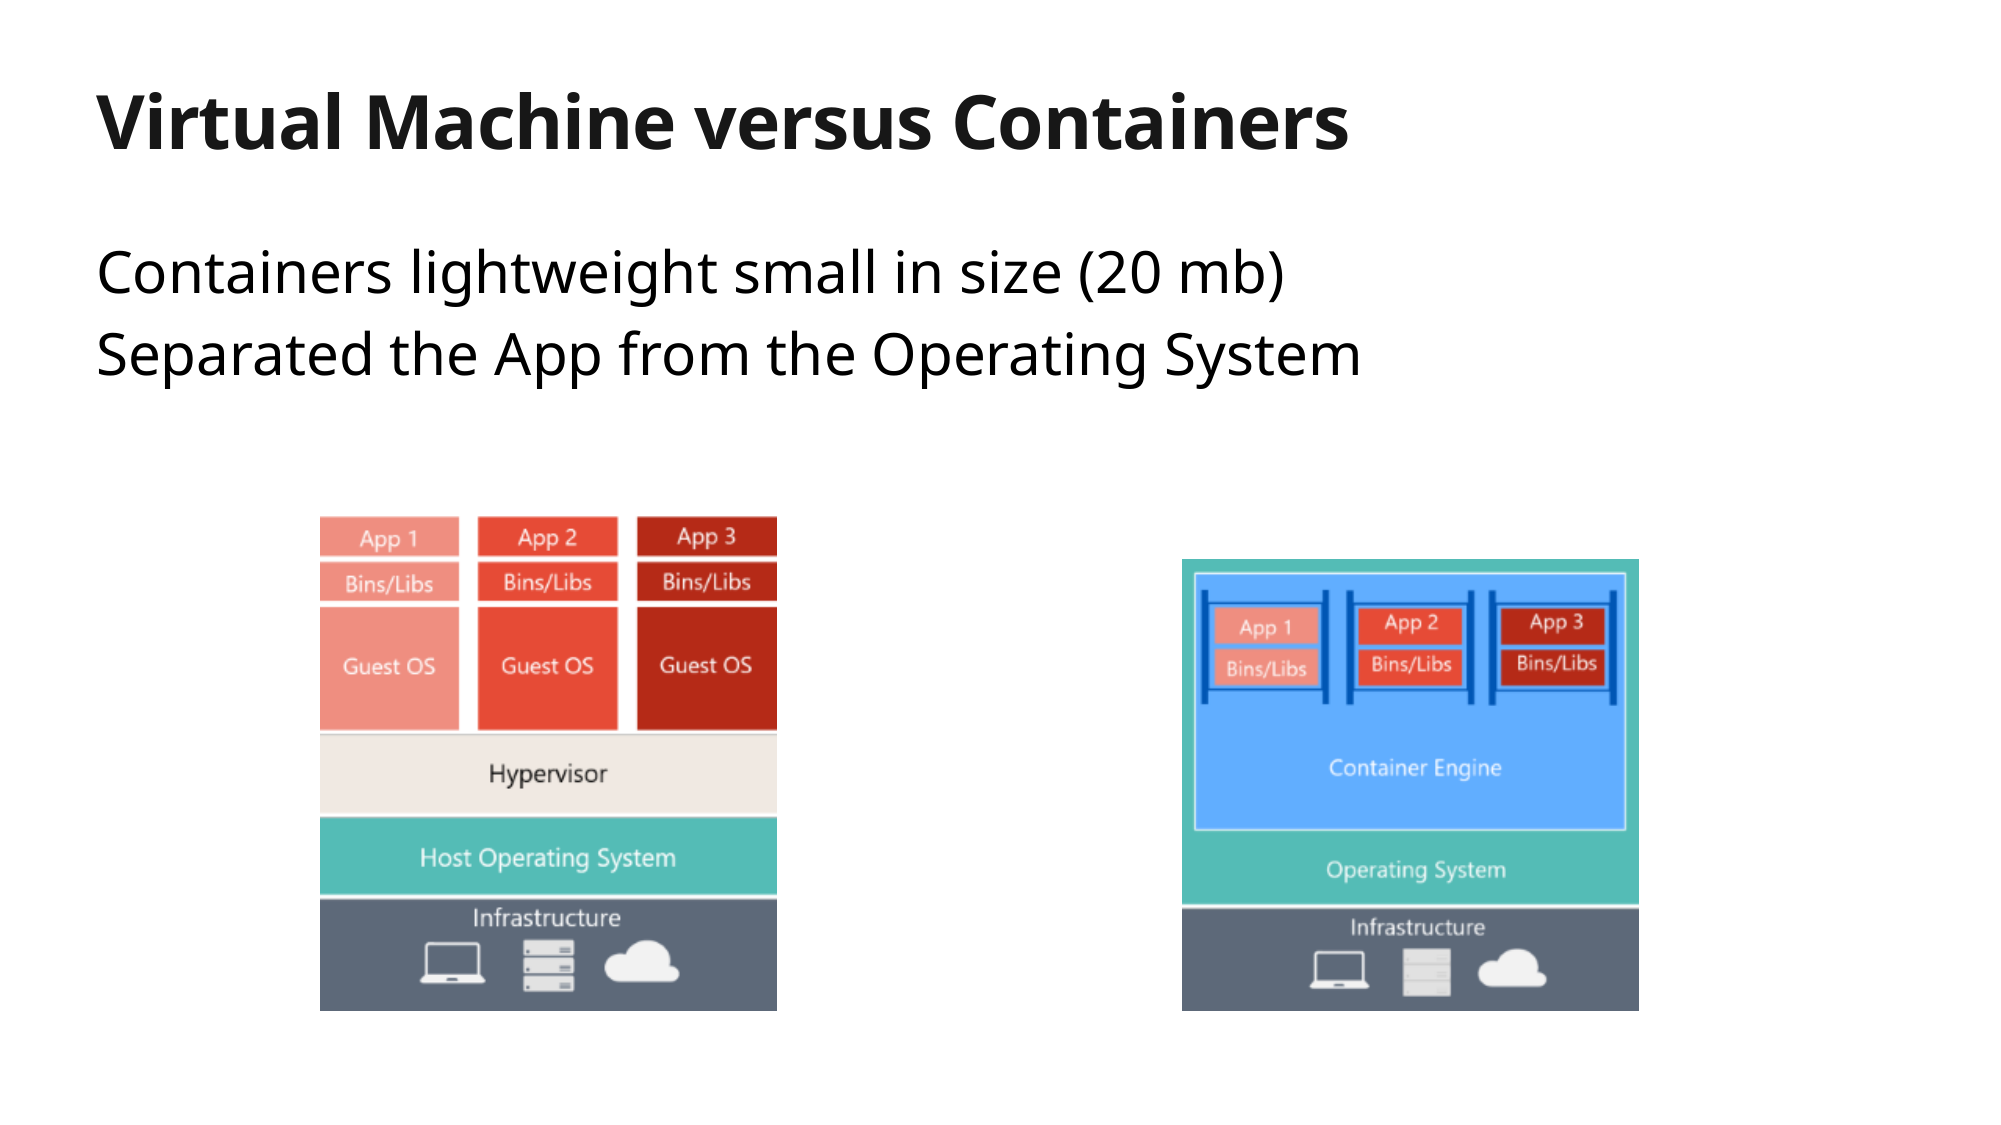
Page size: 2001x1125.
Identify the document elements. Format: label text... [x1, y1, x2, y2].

title Virtual Machine versus Containers [96, 75, 1904, 166]
list Containers lightweight small in size (20 mb) Separated the App from the Operating System [96, 235, 1904, 391]
picture [1182, 558, 1639, 1011]
picture [319, 515, 777, 1012]
